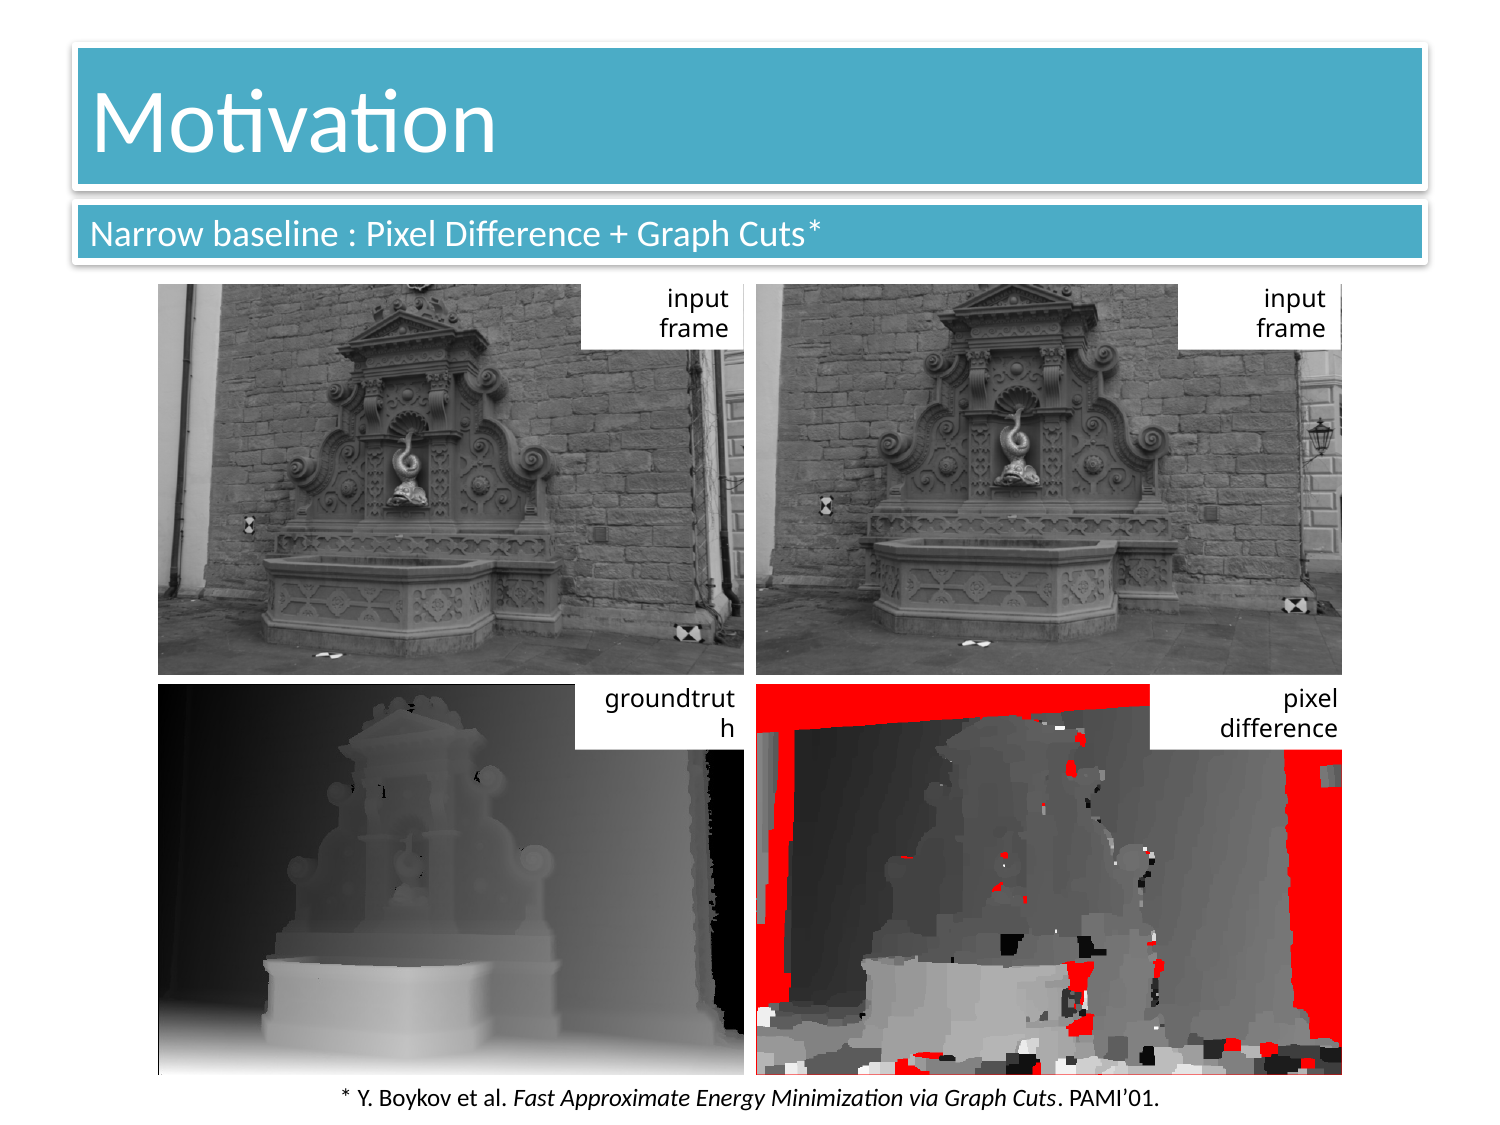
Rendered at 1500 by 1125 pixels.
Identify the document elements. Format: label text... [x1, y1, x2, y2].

text_box input frame [1178, 274, 1341, 284]
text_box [158, 284, 1342, 1076]
title Motivation [72, 42, 1428, 191]
text_box Narrow baseline : Pixel Difference + Graph Cuts* [72, 199, 1428, 265]
text_box pixel difference [1346, 674, 1354, 750]
text_box input frame [581, 274, 744, 283]
text_box * Y. Boykov et al. Fast Approximate Energy Minimization via Graph Cuts. PAMI’01. [256, 1084, 1244, 1120]
